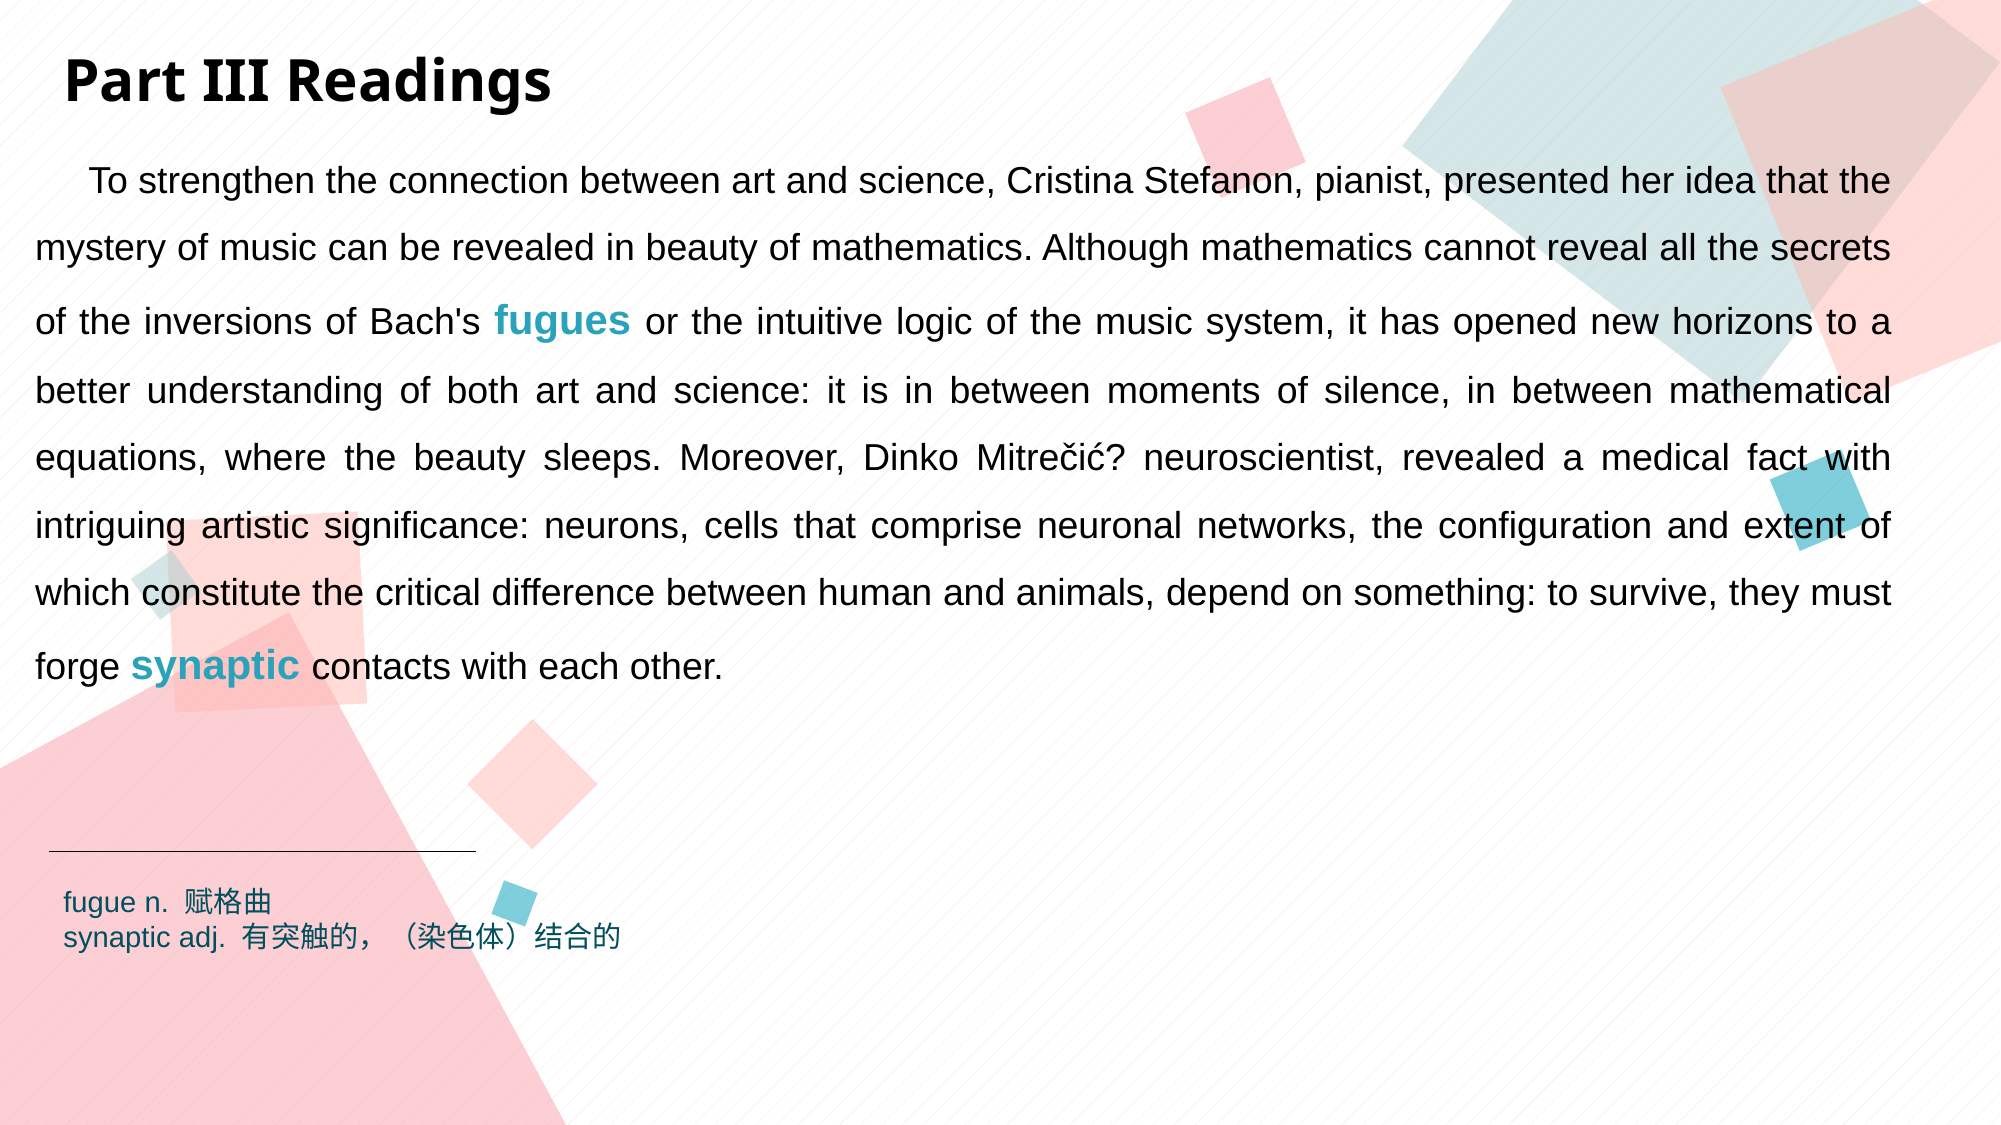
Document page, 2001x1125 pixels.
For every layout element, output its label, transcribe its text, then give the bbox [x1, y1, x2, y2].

text_box To strengthen the connection between art and science, Cristina Stefanon, pianist, presented her idea that the mystery of music can be revealed in beauty of mathematics. Although mathematics cannot reveal all the secrets of the inversions of Bach's fugues or the intuitive logic of the music system, it has opened new horizons to a better understanding of both art and science: it is in between moments of silence, in between mathematical equations, where the beauty sleeps. Moreover, Dinko Mitrečić? neuroscientist, revealed a medical fact with intriguing artistic significance: neurons, cells that comprise neuronal networks, the configuration and extent of which constitute the critical difference between human and animals, depend on something: to survive, they must forge synaptic contacts with each other. [20, 125, 1907, 696]
text_box fugue n. 赋格曲 synaptic adj. 有突触的，（染色体）结合的 [48, 875, 936, 961]
text_box Part III Readings [48, 38, 968, 126]
